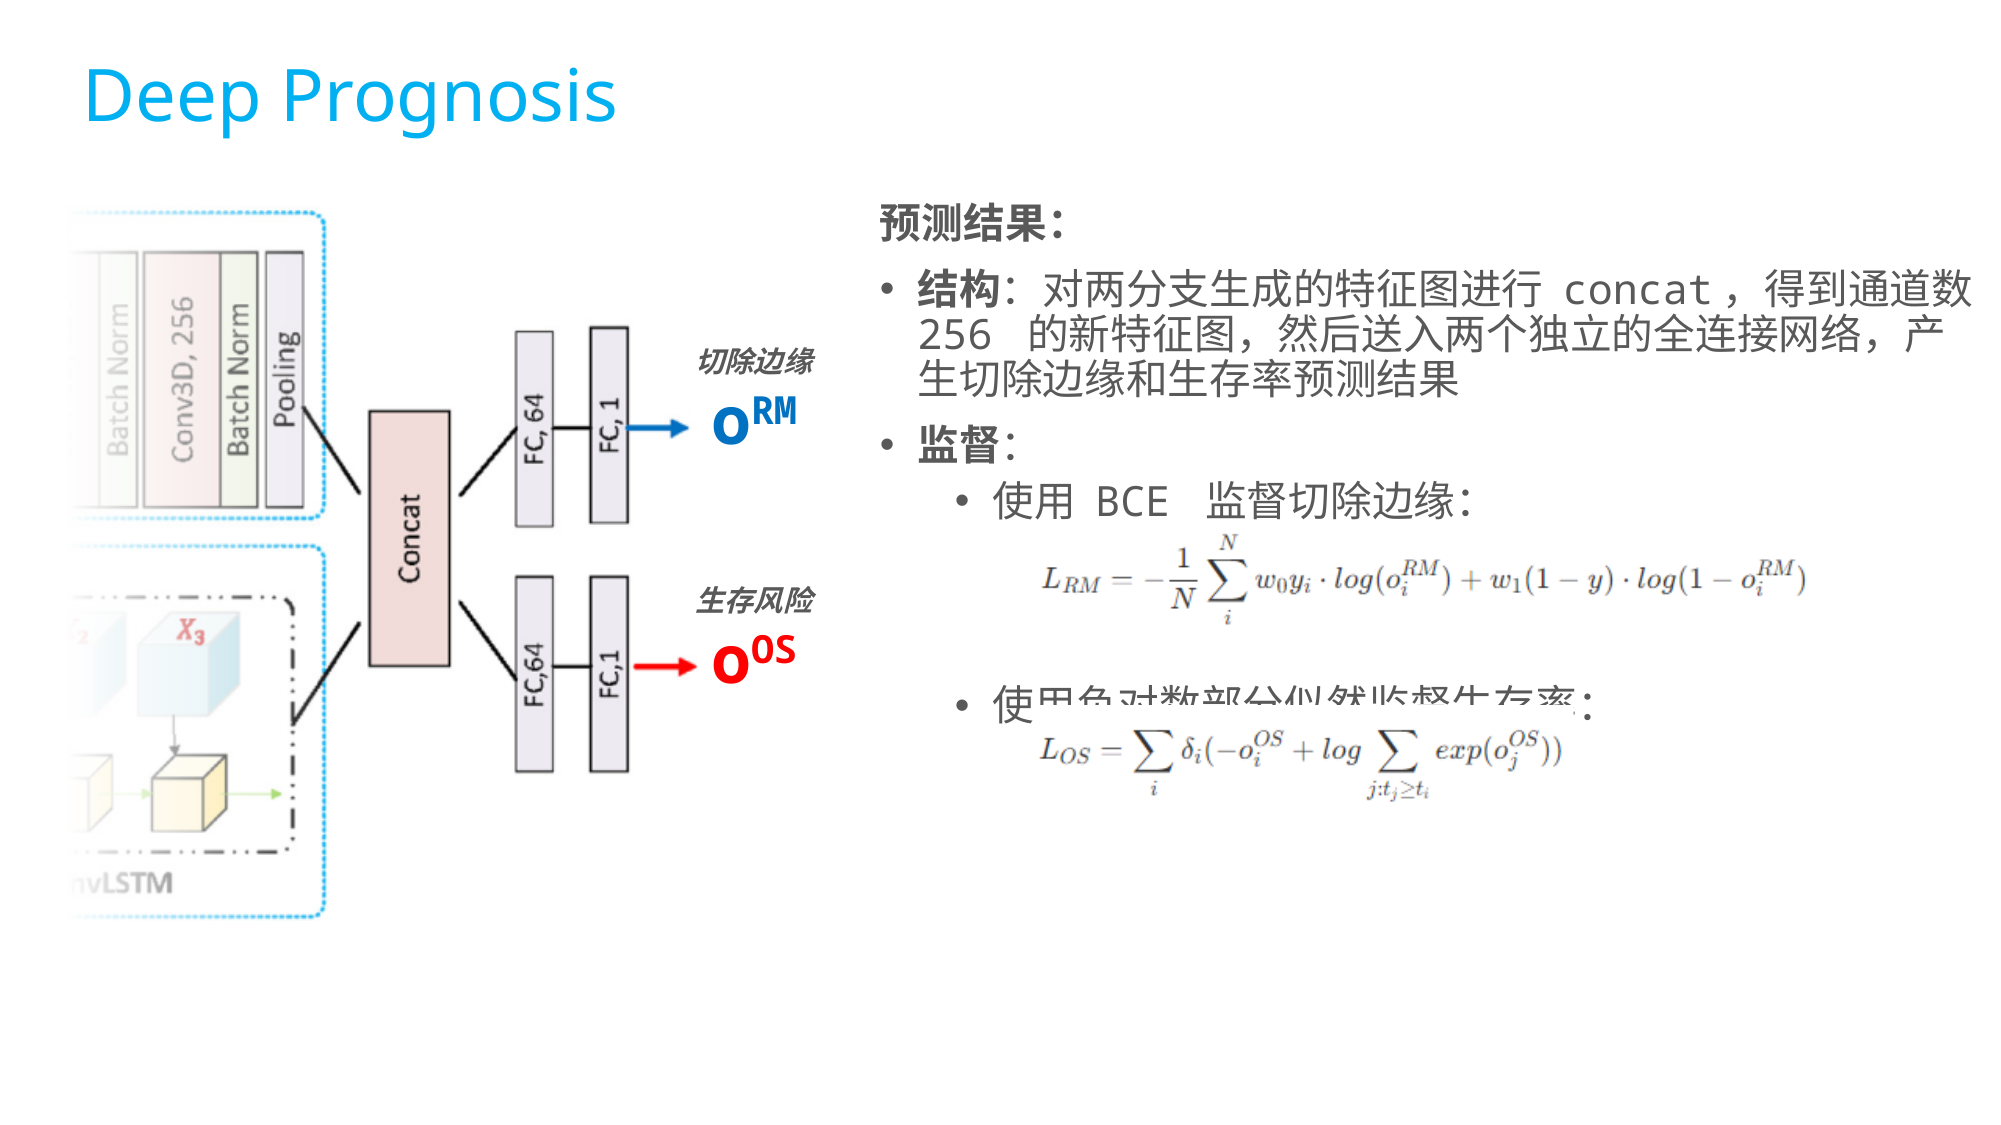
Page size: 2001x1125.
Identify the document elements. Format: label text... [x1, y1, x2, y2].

text_box 生存风险 oOS [698, 574, 828, 705]
text_box 切除边缘 oRM [698, 335, 828, 466]
picture [1034, 705, 1574, 813]
list 预测结果： 结构：对两分支生成的特征图进行 concat，得到通道数 256 的新特征图，然后送入两个独立的全连接网络，产生切除边缘和生存率预测结果 监督： 使用 BCE 监督切除边缘： 使用负对数部分似然监督生存率： [864, 195, 2000, 1101]
picture [1032, 528, 1833, 631]
picture [67, 195, 698, 930]
text_box Deep Prognosis [67, 27, 705, 169]
